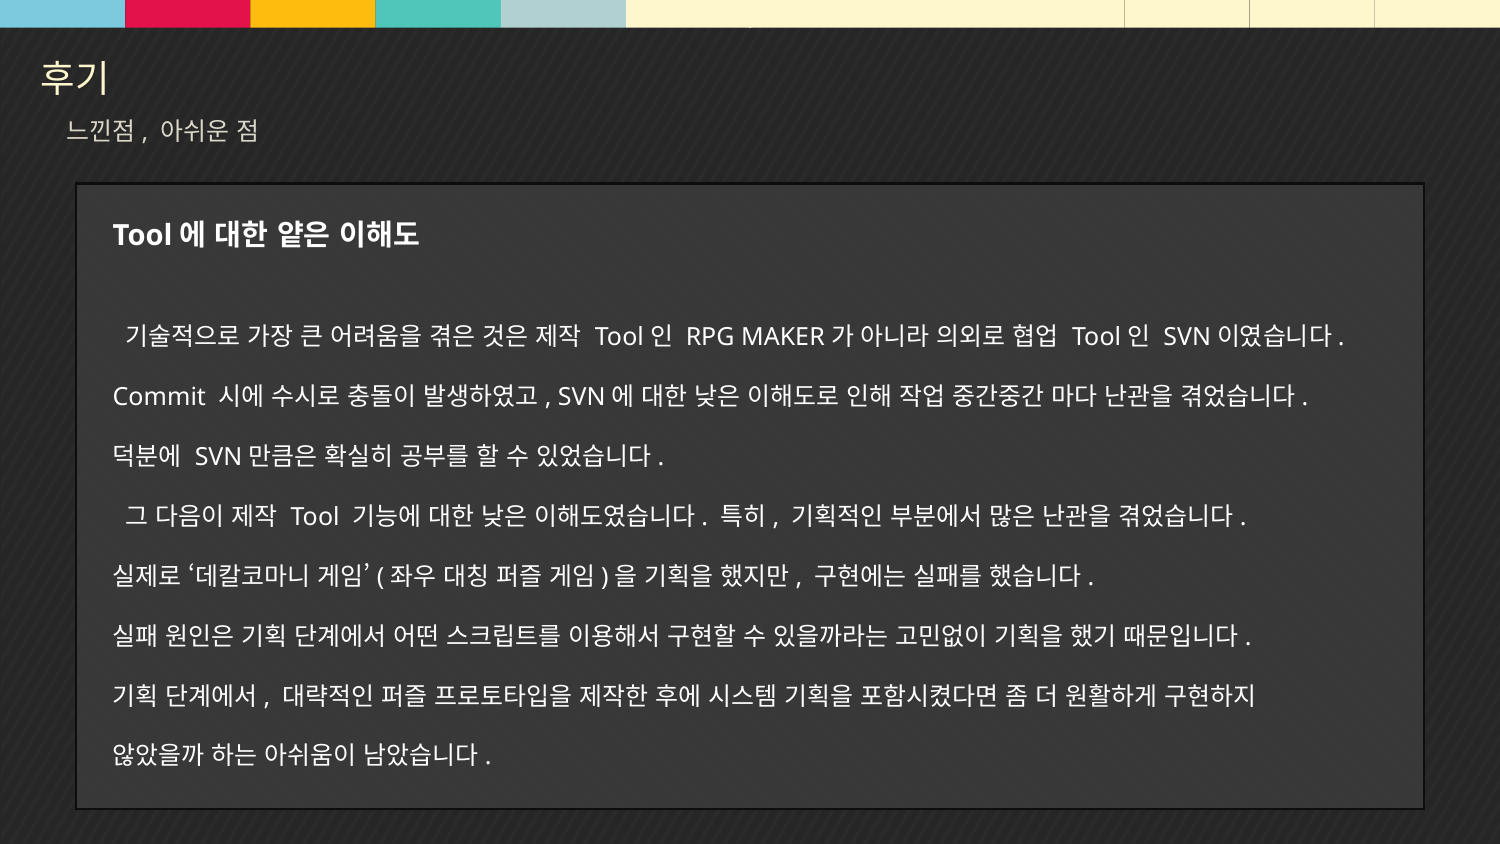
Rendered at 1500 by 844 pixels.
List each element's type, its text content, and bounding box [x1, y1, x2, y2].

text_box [75, 183, 1424, 809]
text_box 느낀점, 아쉬운 점 [51, 107, 1289, 153]
